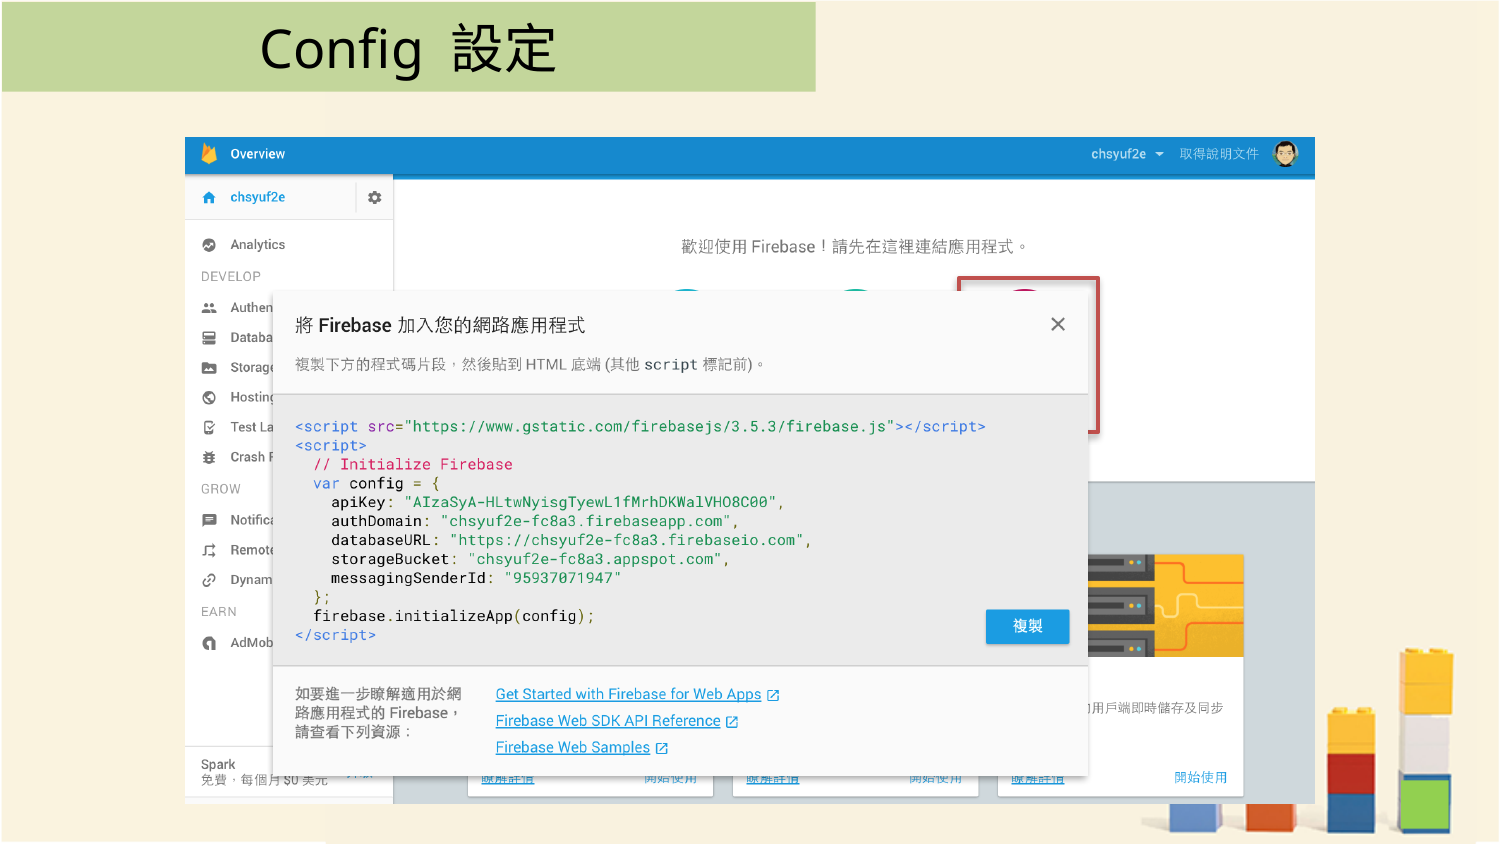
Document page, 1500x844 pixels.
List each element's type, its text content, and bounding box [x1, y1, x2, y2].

slide_number [1400, 779, 1450, 830]
title Config 設定 [1, 1, 817, 93]
picture [0, 0, 1500, 844]
